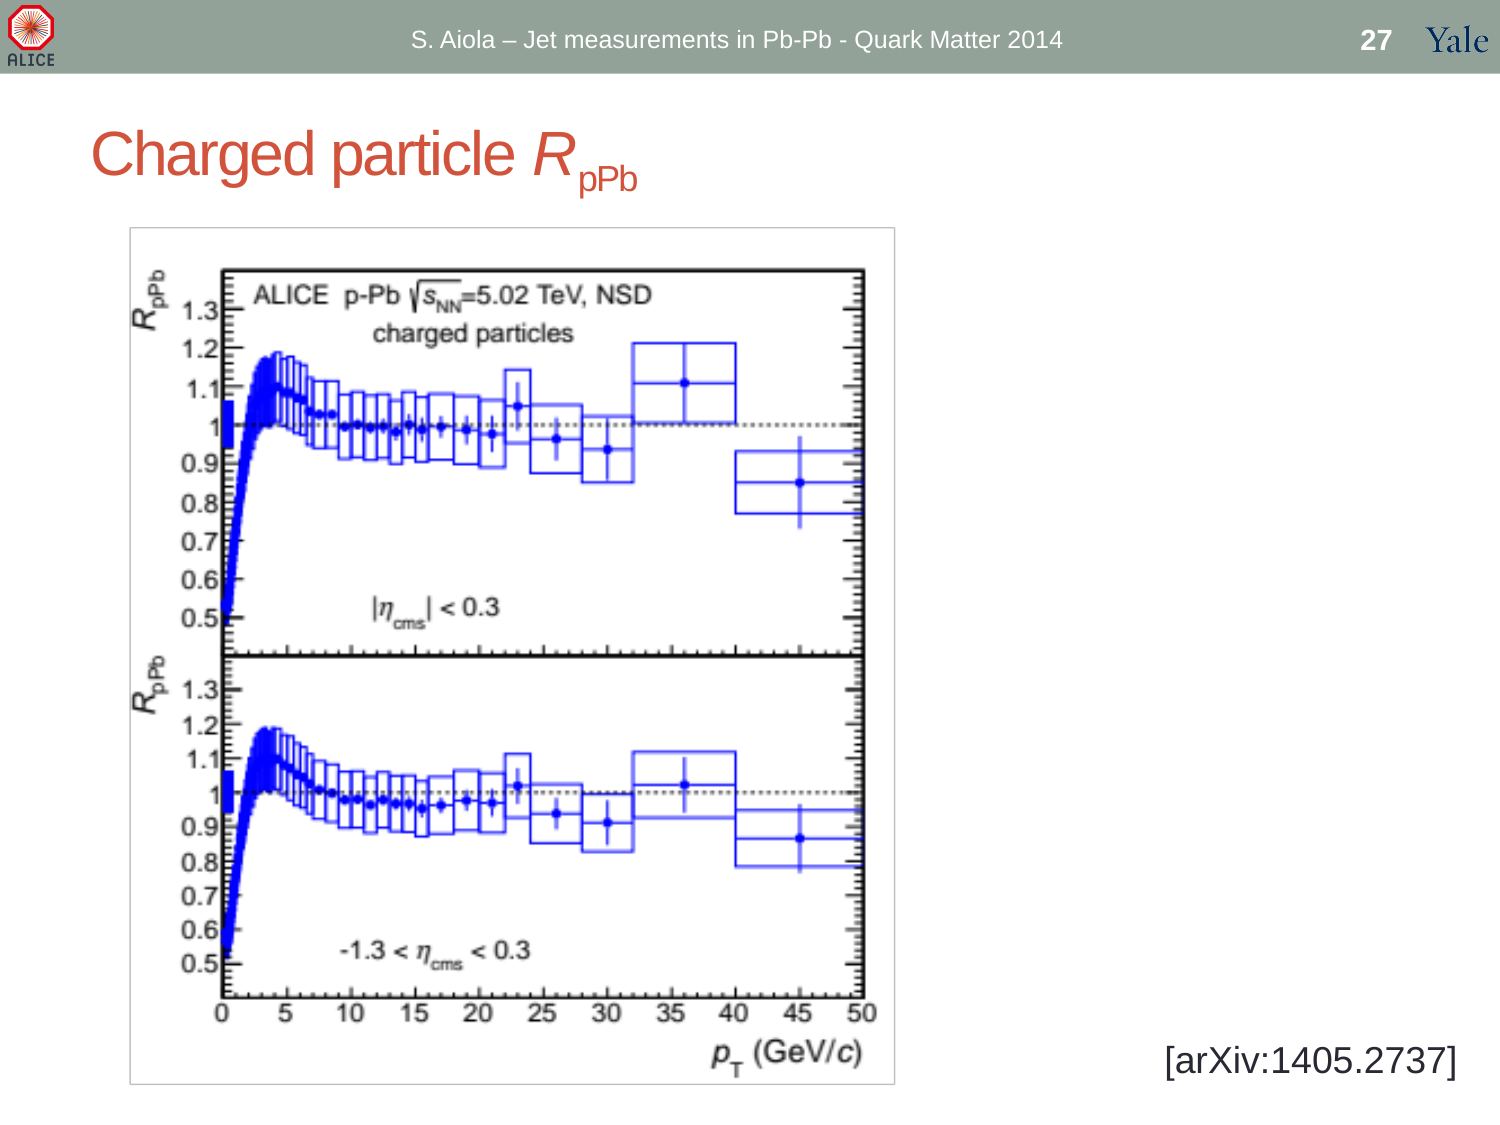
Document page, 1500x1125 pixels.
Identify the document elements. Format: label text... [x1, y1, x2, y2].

picture [1424, 10, 1490, 76]
text_box [arXiv:1405.2737] [1149, 1029, 1480, 1089]
slide_number 27 [1250, 11, 1408, 66]
title Charged particle RpPb [75, 105, 1425, 207]
picture [115, 225, 924, 1101]
picture [8, 5, 54, 66]
footer S. Aiola – Jet measurements in Pb-Pb - Quark Matter 2014 [75, 11, 1250, 66]
